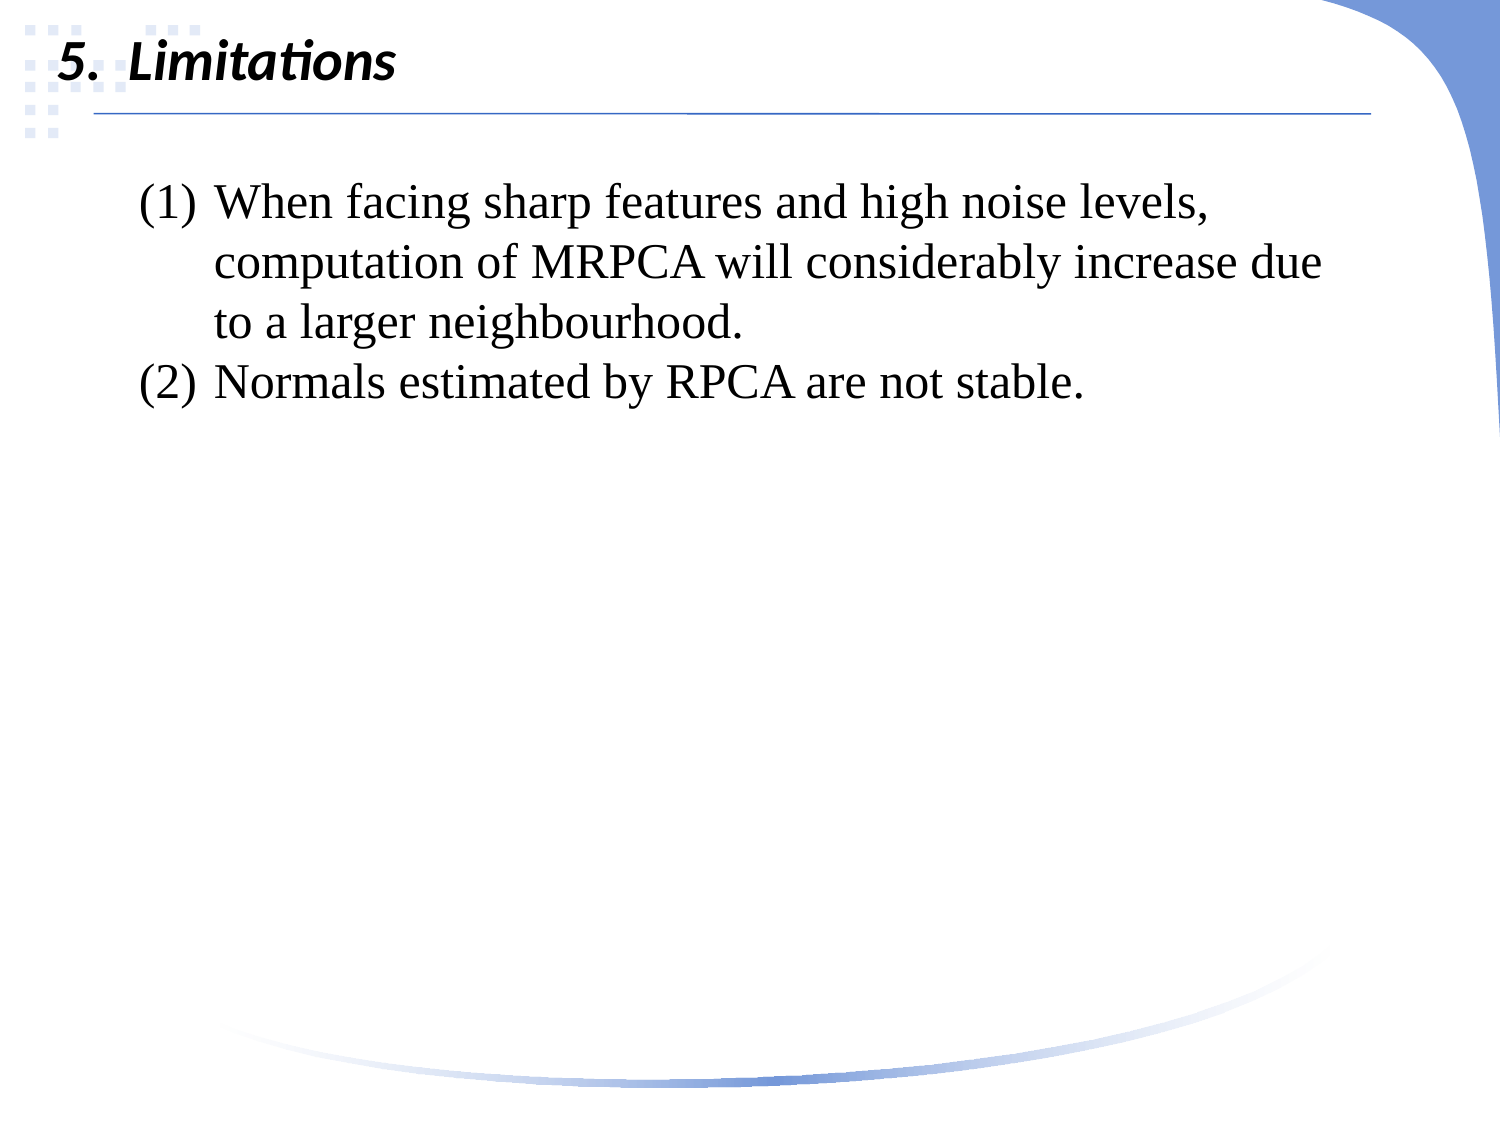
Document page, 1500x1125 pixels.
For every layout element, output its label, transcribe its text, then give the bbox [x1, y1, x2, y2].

text_box 5. Limitations [42, 7, 1231, 108]
text_box When facing sharp features and high noise levels, computation of MRPCA will considerably increase due to a larger neighbourhood. Normals estimated by RPCA are not stable. [123, 160, 1371, 416]
